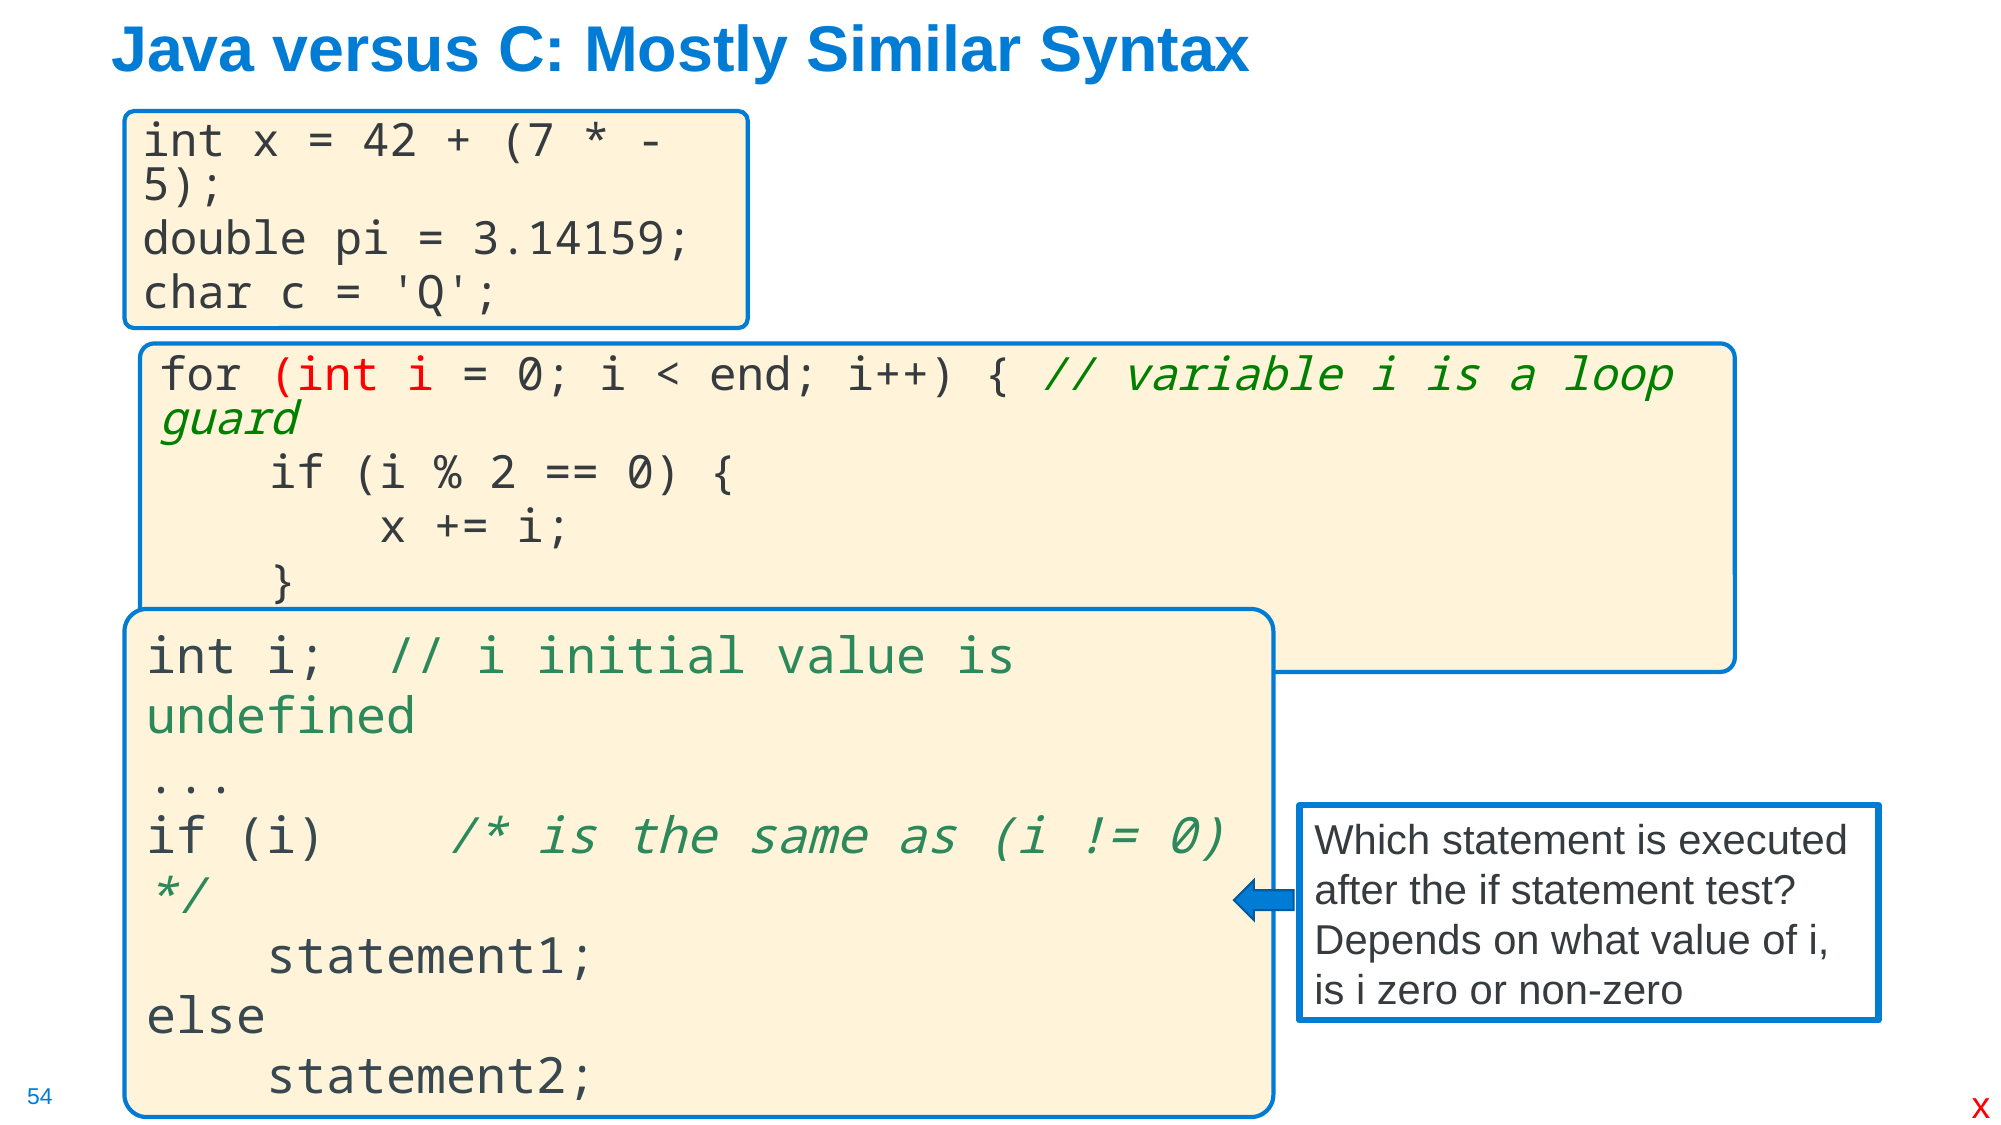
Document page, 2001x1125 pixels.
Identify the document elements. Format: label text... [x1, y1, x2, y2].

text_box int i; // i initial value is undefined ... if (i) /* is the same as (i != 0) */ statement1; else statement2; [124, 608, 1274, 1118]
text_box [1233, 805, 1879, 1023]
title Java versus C: Mostly Similar Syntax [96, 3, 1822, 93]
text_box for (int i = 0; i < end; i++) { // variable i is a loop guard if (i % 2 == 0) { x += i; } } [139, 343, 1735, 672]
text_box int x = 42 + (7 * -5); double pi = 3.14159; char c = 'Q'; [124, 111, 748, 329]
text_box x [1956, 1073, 2000, 1125]
